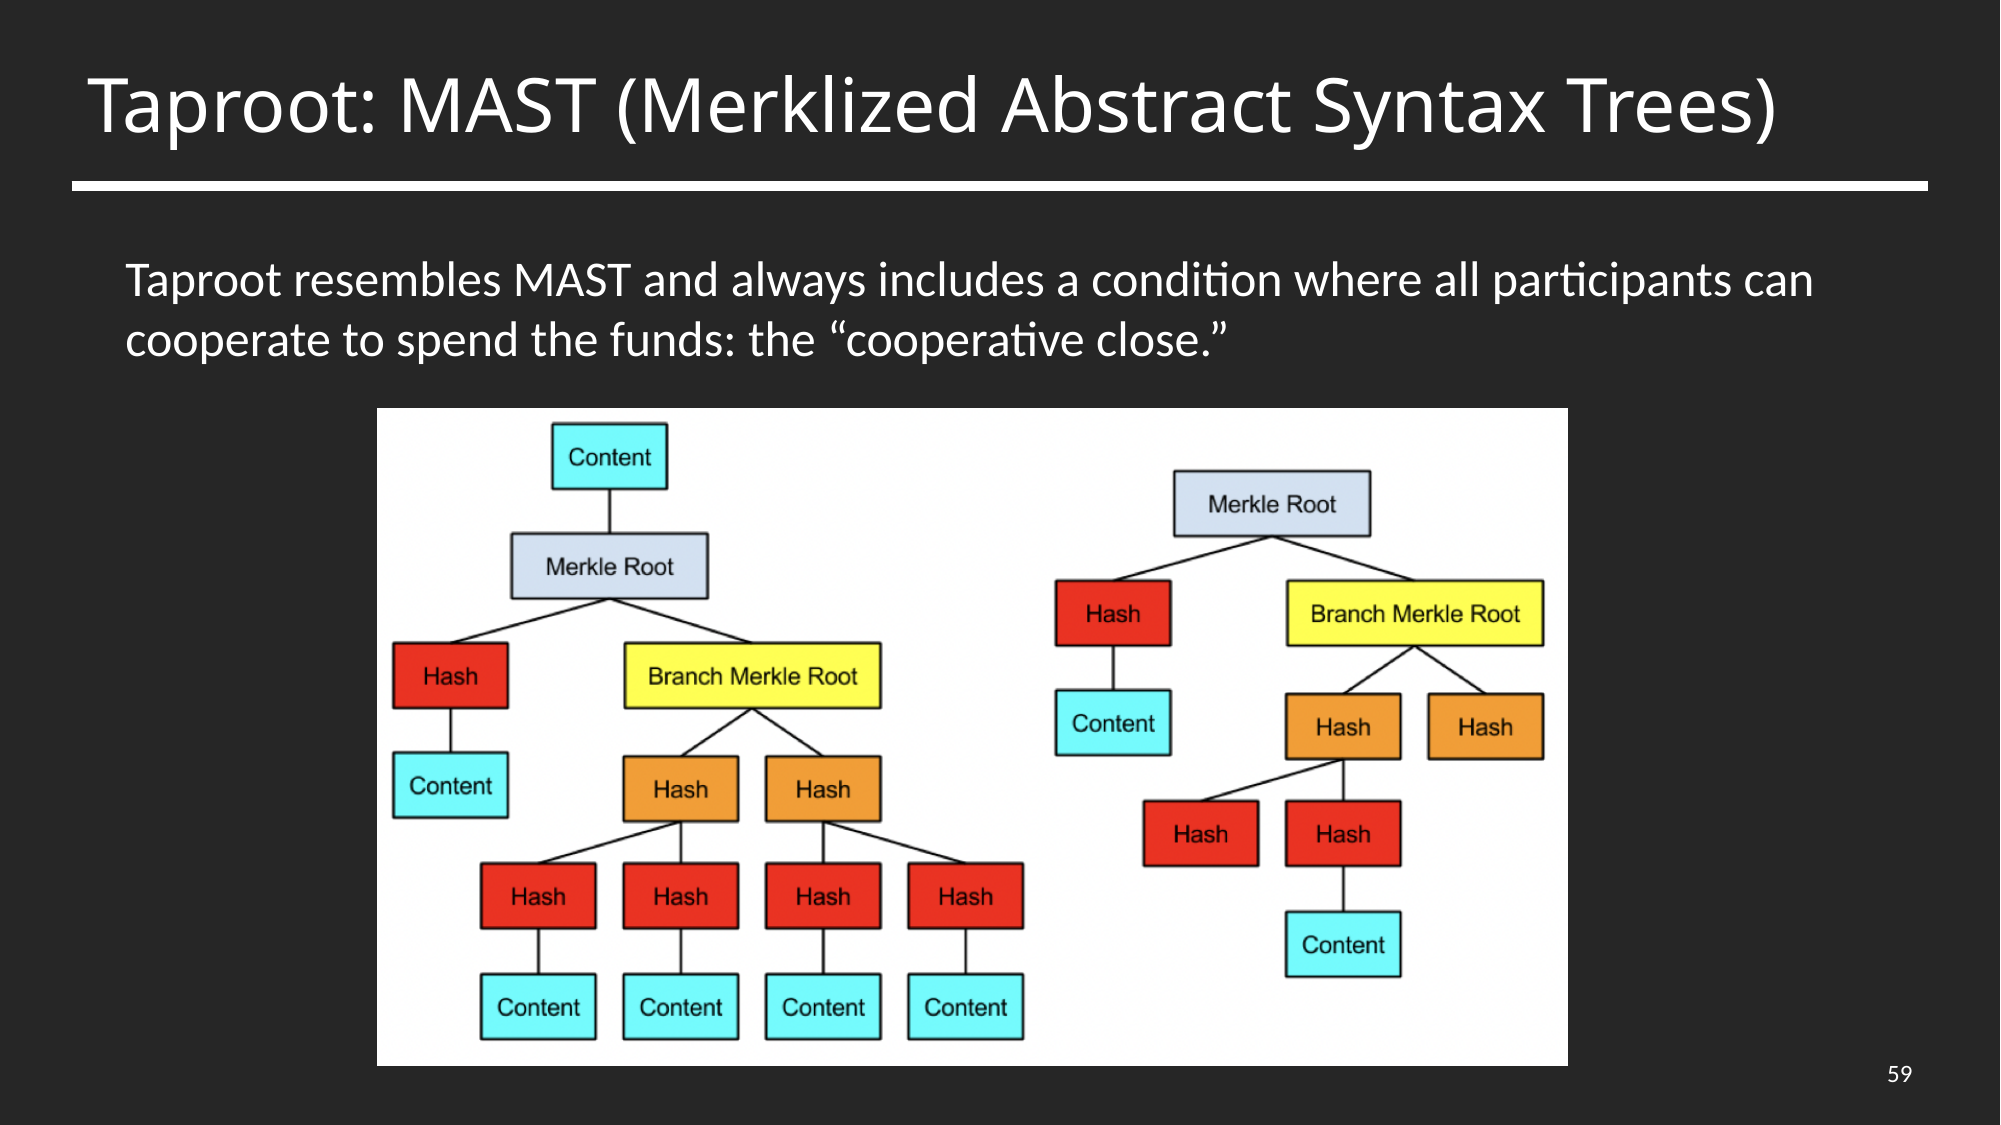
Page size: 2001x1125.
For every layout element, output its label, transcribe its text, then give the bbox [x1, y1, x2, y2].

slide_number 59 [1767, 1042, 1928, 1103]
title Taproot: MAST (Merklized Abstract Syntax Trees) [72, 59, 1929, 165]
picture [377, 408, 1568, 1066]
text_box Taproot resembles MAST and always includes a condition where all participants can cooperate to spend the funds: the “cooperative close.” [110, 239, 1892, 375]
